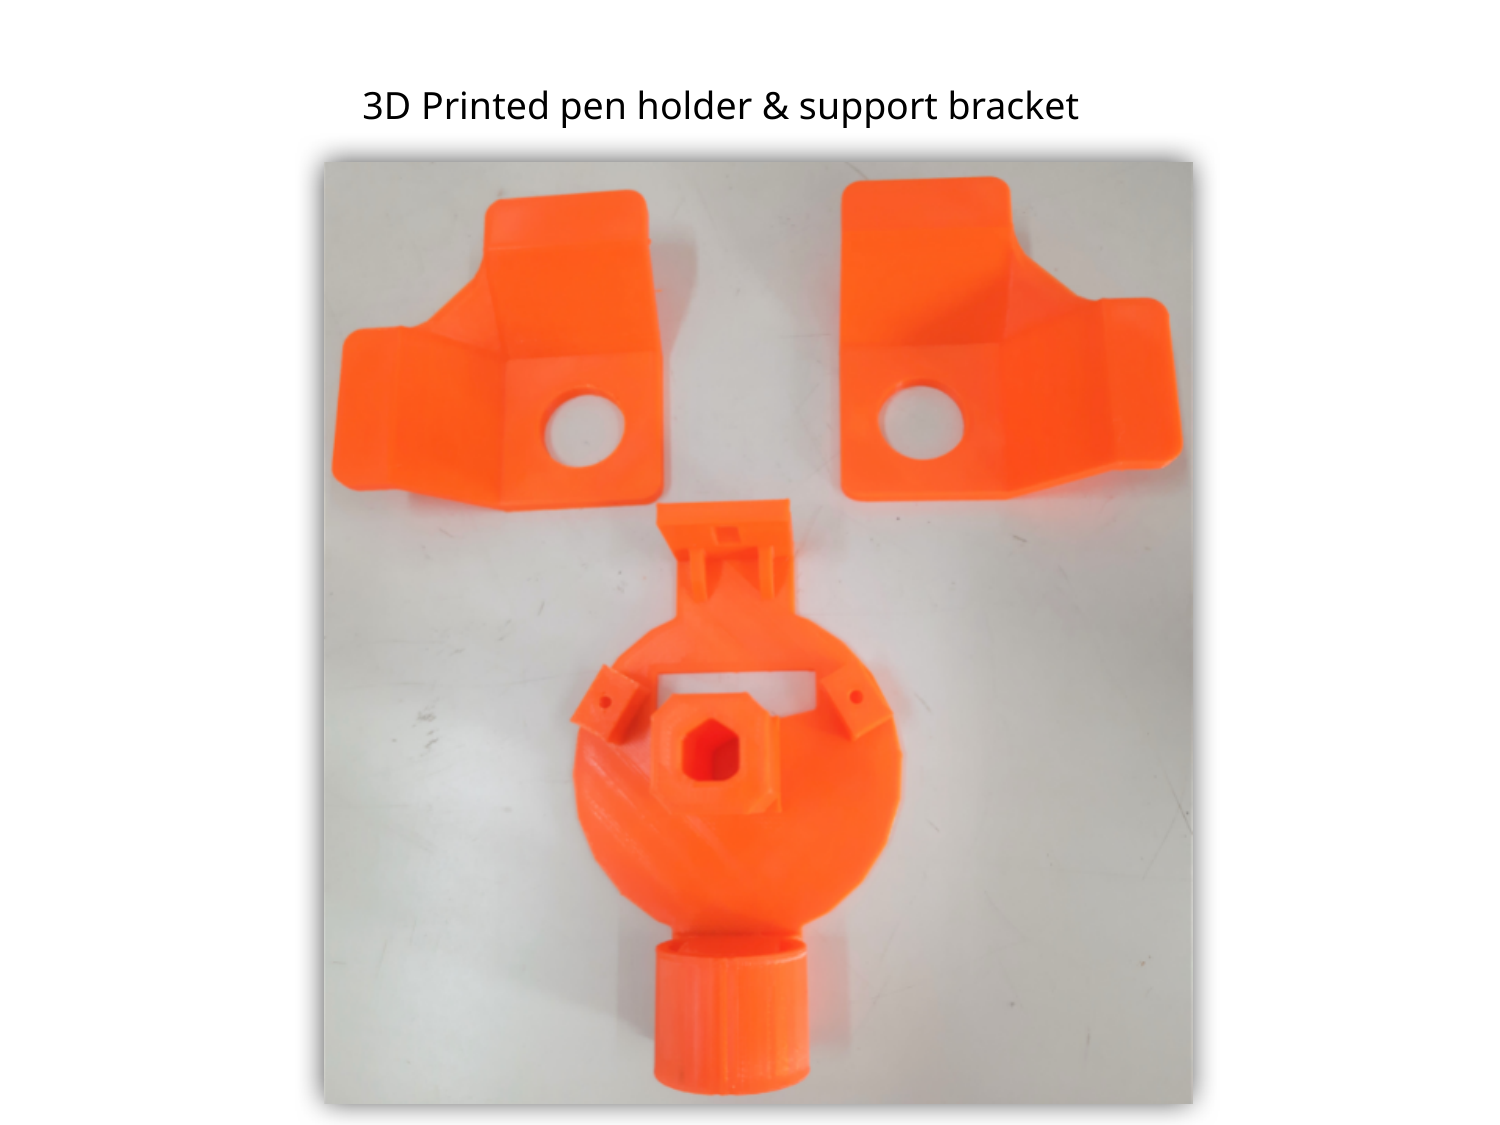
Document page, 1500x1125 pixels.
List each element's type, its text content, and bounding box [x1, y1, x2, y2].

text_box 3D Printed pen holder & support bracket [347, 74, 1096, 135]
picture [324, 162, 1193, 1104]
